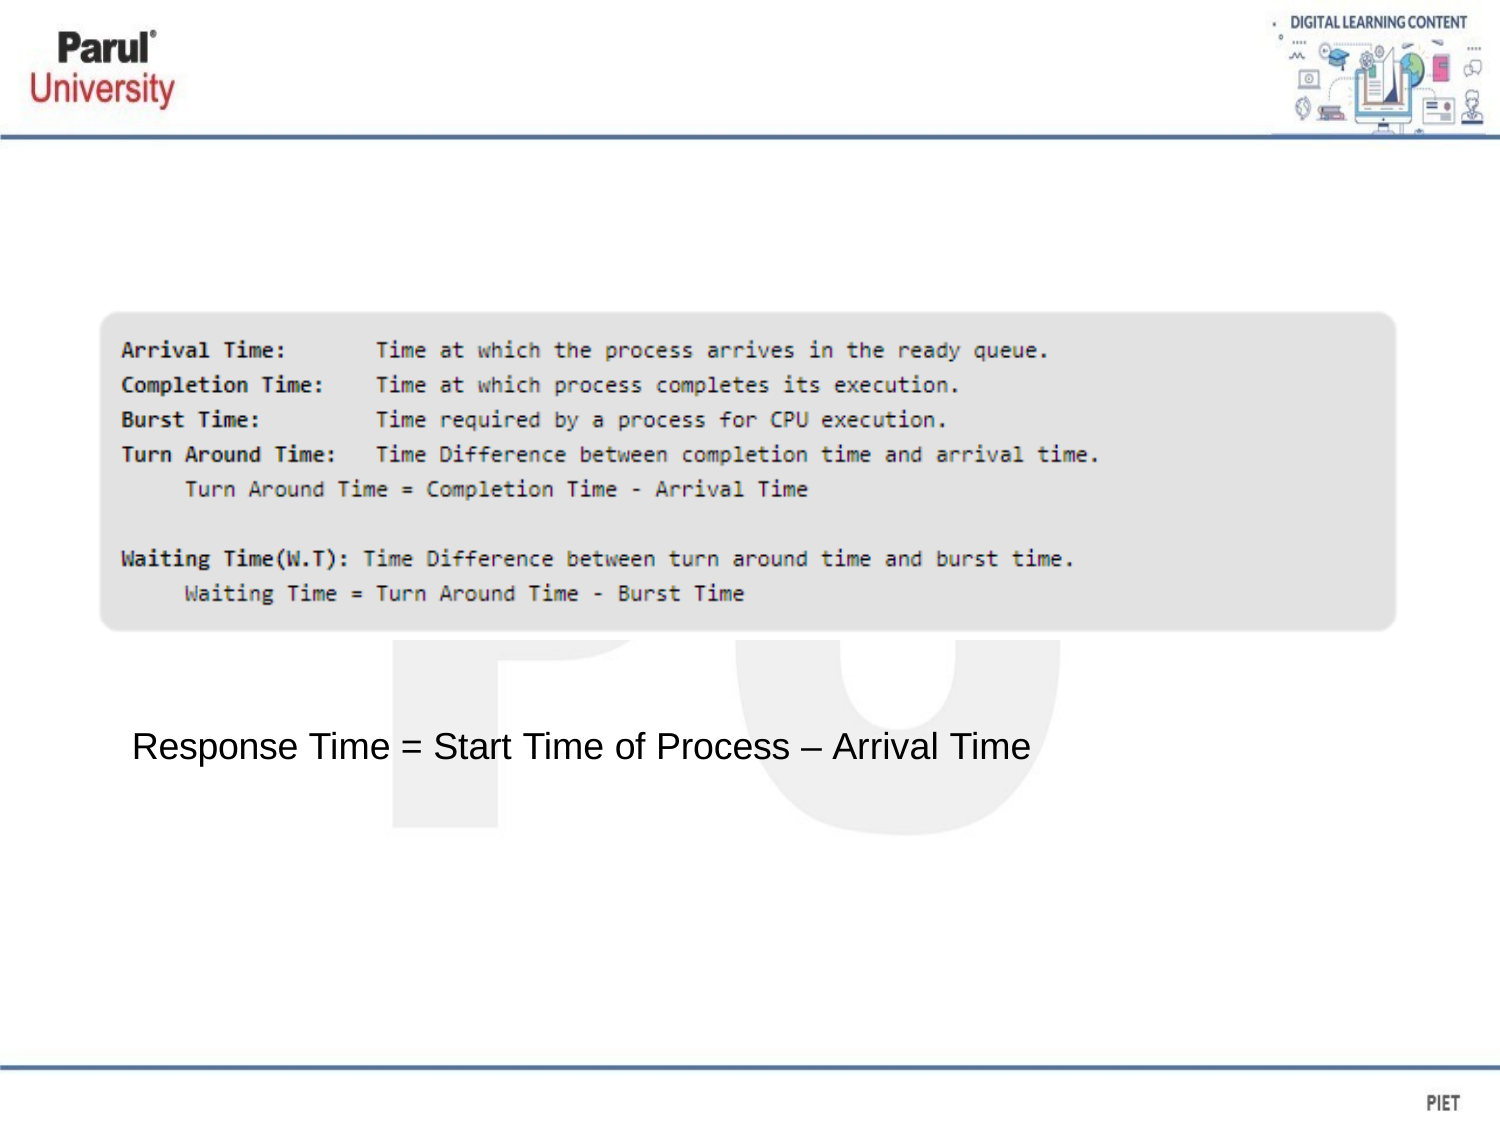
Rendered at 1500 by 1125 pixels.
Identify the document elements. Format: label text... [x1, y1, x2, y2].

text_box Response Time = Start Time of Process – Arrival Time [129, 720, 1041, 768]
picture [0, 0, 1500, 1125]
